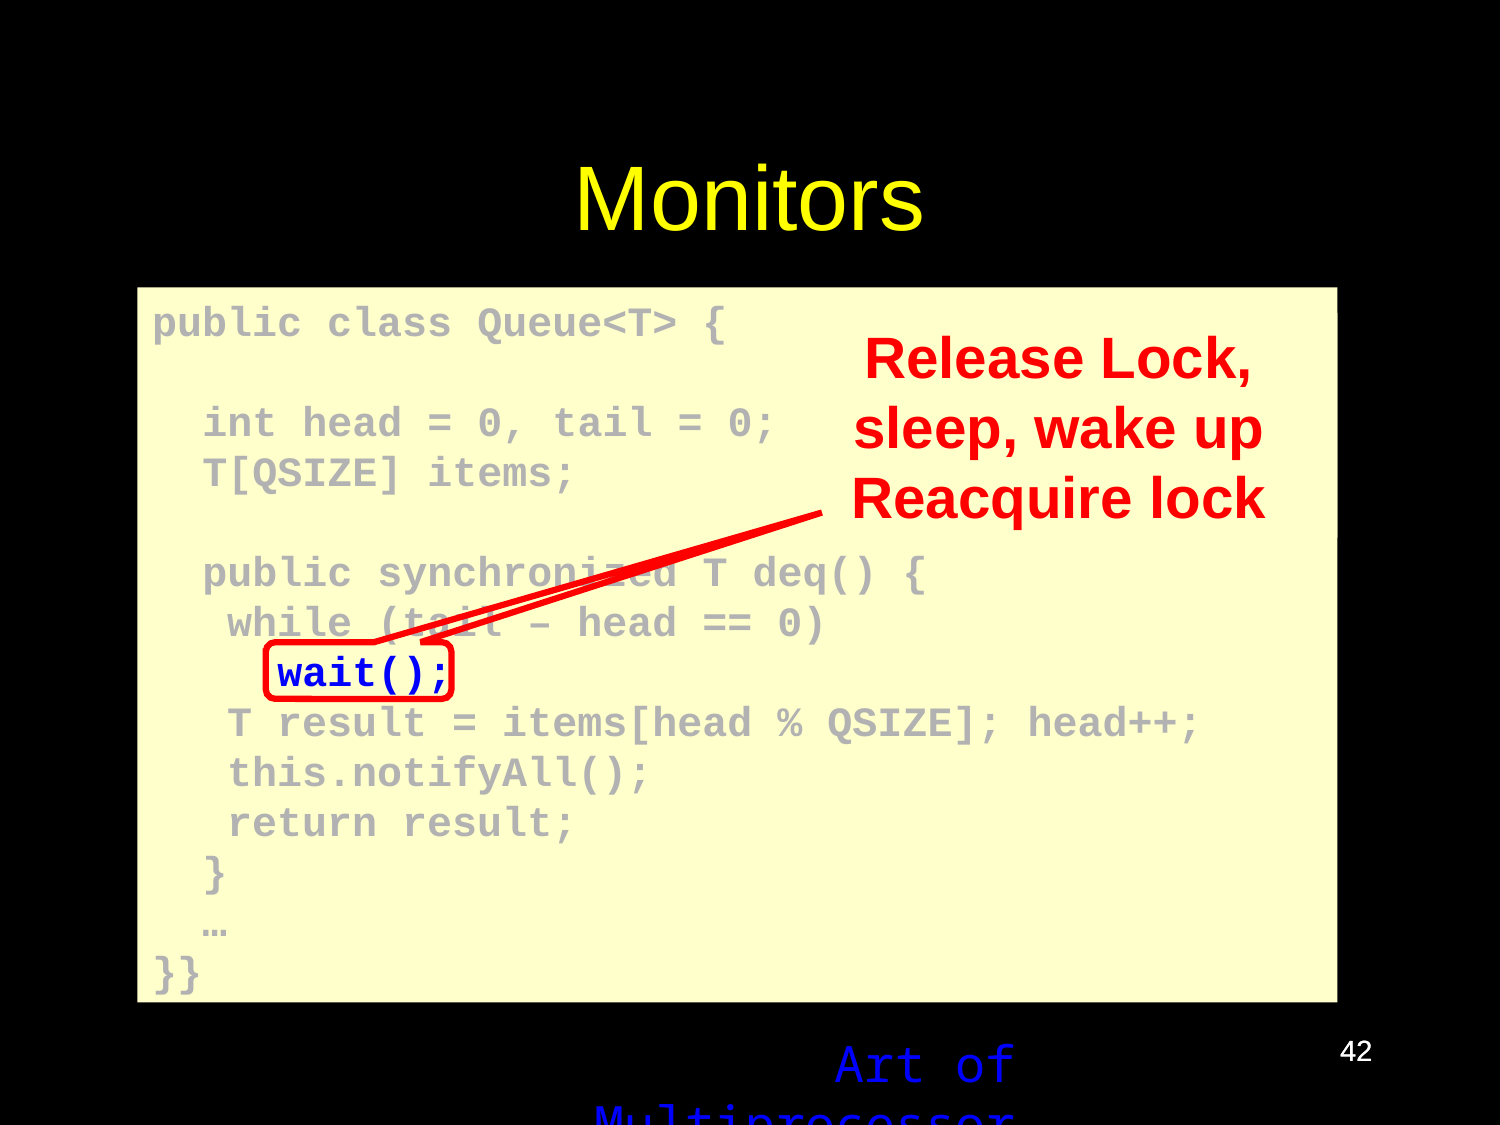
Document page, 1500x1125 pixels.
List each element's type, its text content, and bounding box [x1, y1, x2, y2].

text_box [265, 512, 822, 699]
text_box Release Lock, sleep, wake up Reacquire lock [780, 312, 1338, 538]
footer Art of Multiprocessor Programming [512, 1025, 1030, 1100]
text_box 42 [1074, 1024, 1388, 1100]
text_box public class Queue<T> { int head = 0, tail = 0; T[QSIZE] items; public synchronized T deq() { while (tail – head == 0) wait(); T result = items[head % QSIZE]; head++; this.notifyAll(); return result; } … }} [137, 288, 1338, 1003]
title Monitors [112, 99, 1388, 288]
